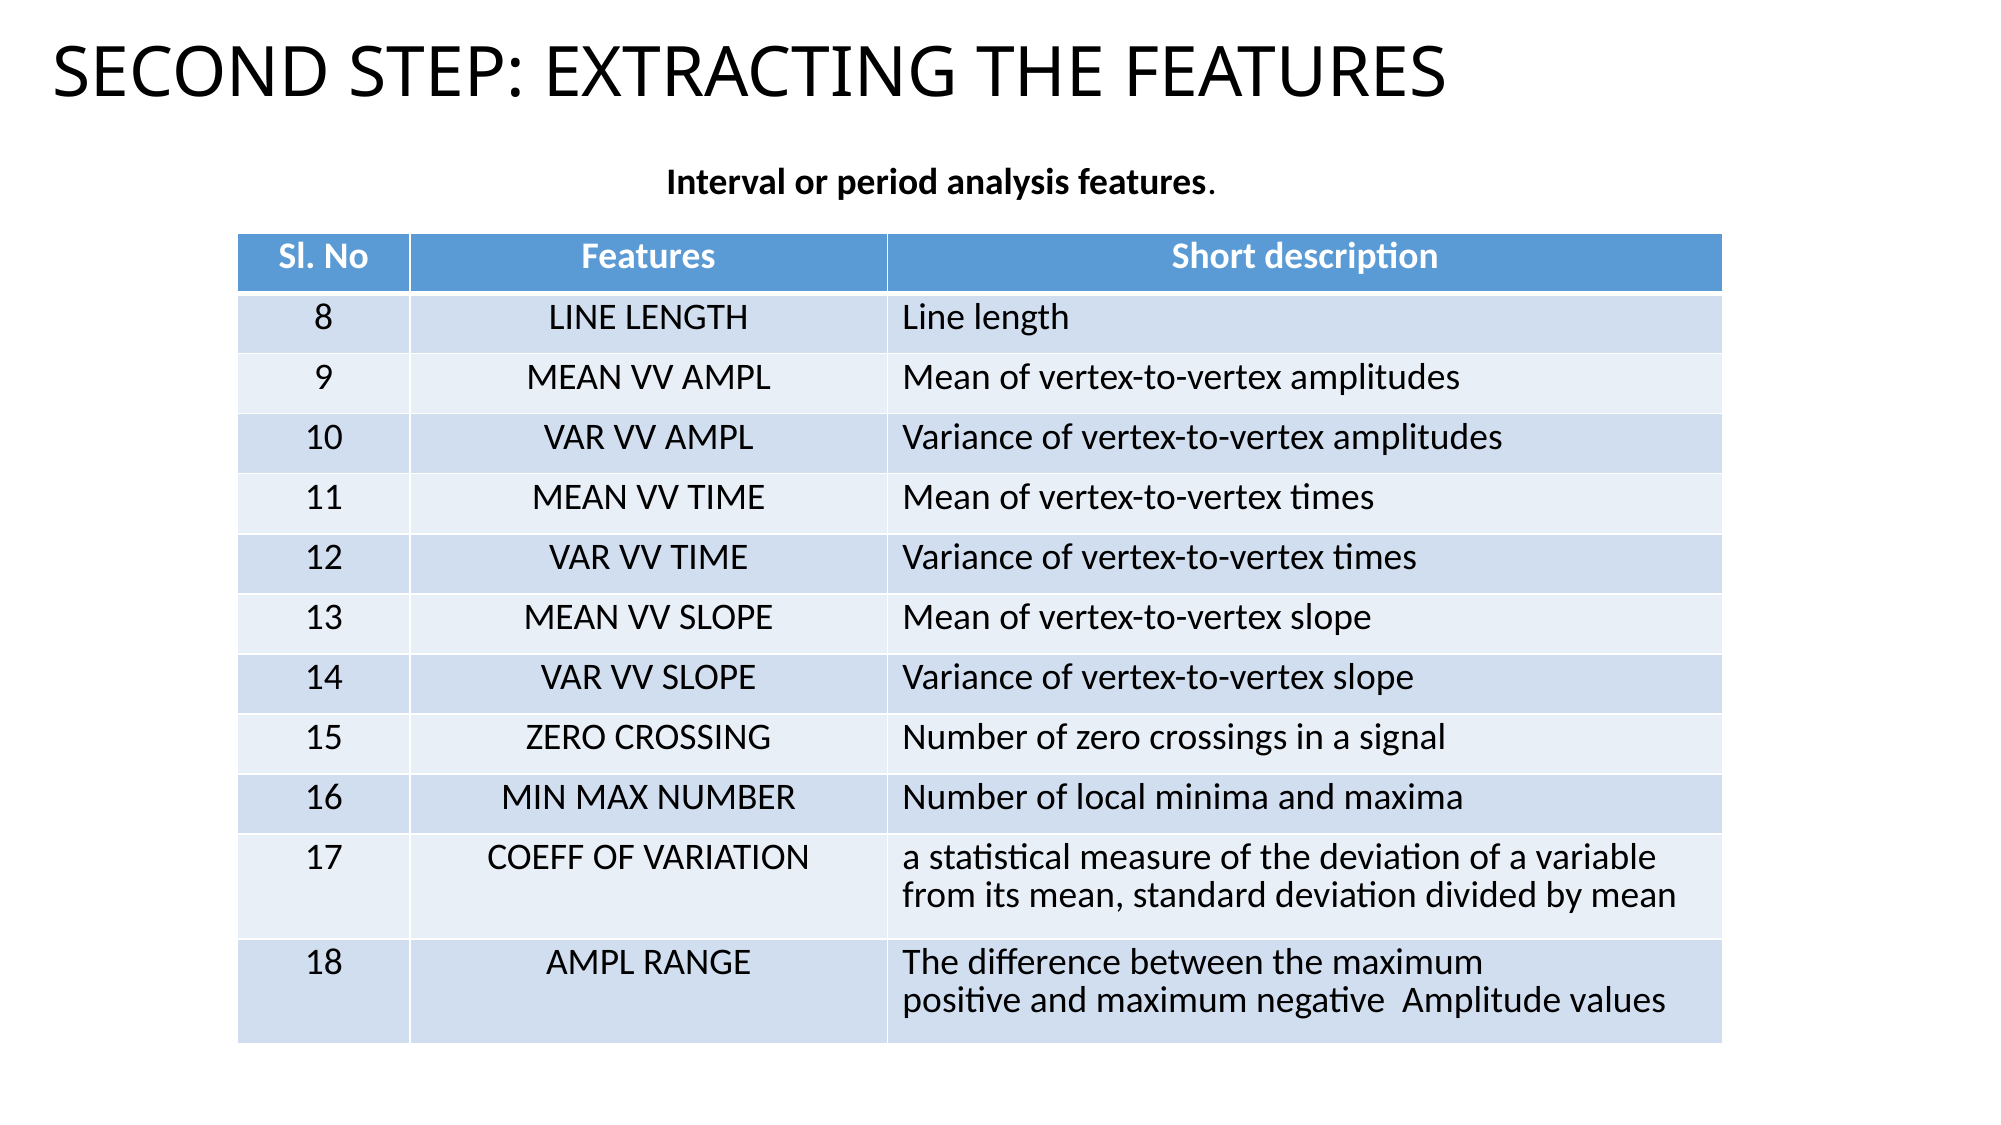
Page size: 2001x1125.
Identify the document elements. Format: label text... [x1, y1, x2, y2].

table_cell 18 [238, 940, 409, 1043]
table_cell The difference between the maximum positive and maximum negative Amplitude values [888, 940, 1722, 1043]
table_cell LINE LENGTH [411, 296, 887, 353]
table_cell COEFF OF VARIATION [411, 835, 887, 938]
table_cell Mean of vertex-to-vertex times [888, 474, 1722, 533]
table_cell 15 [238, 715, 409, 773]
table_cell Variance of vertex-to-vertex amplitudes [888, 414, 1722, 473]
table_cell MEAN VV AMPL [411, 354, 887, 413]
table_cell 17 [238, 835, 409, 938]
table_cell Line length [888, 296, 1722, 353]
table_cell MIN MAX NUMBER [411, 775, 887, 833]
table_cell Variance of vertex-to-vertex times [888, 535, 1722, 593]
table_cell 13 [238, 595, 409, 653]
table_cell a statistical measure of the deviation of a variable from its mean, standard deviation divided by mean [888, 835, 1722, 938]
table_cell VAR VV TIME [411, 535, 887, 593]
table_cell 12 [238, 535, 409, 593]
table_header Short description [888, 234, 1722, 291]
table_cell MEAN VV TIME [411, 474, 887, 533]
table_header Features [411, 234, 887, 291]
table_cell VAR VV SLOPE [411, 655, 887, 713]
table_cell 10 [238, 414, 409, 473]
table_cell Mean of vertex-to-vertex amplitudes [888, 354, 1722, 413]
table_cell ZERO CROSSING [411, 715, 887, 773]
table_cell 8 [238, 296, 409, 353]
table_cell 14 [238, 655, 409, 713]
table_cell 9 [238, 354, 409, 413]
table_cell VAR VV AMPL [411, 414, 887, 473]
table_cell MEAN VV SLOPE [411, 595, 887, 653]
table_cell Number of zero crossings in a signal [888, 715, 1722, 773]
table_cell 16 [238, 775, 409, 833]
title SECOND STEP: EXTRACTING THE FEATURES [37, 19, 1763, 123]
text_box Interval or period analysis features. [651, 149, 1232, 210]
table_cell Variance of vertex-to-vertex slope [888, 655, 1722, 713]
table_header Sl. No [238, 234, 409, 291]
table_cell 11 [238, 474, 409, 533]
table_cell Number of local minima and maxima [888, 775, 1722, 833]
table_cell AMPL RANGE [411, 940, 887, 1043]
table_cell Mean of vertex-to-vertex slope [888, 595, 1722, 653]
